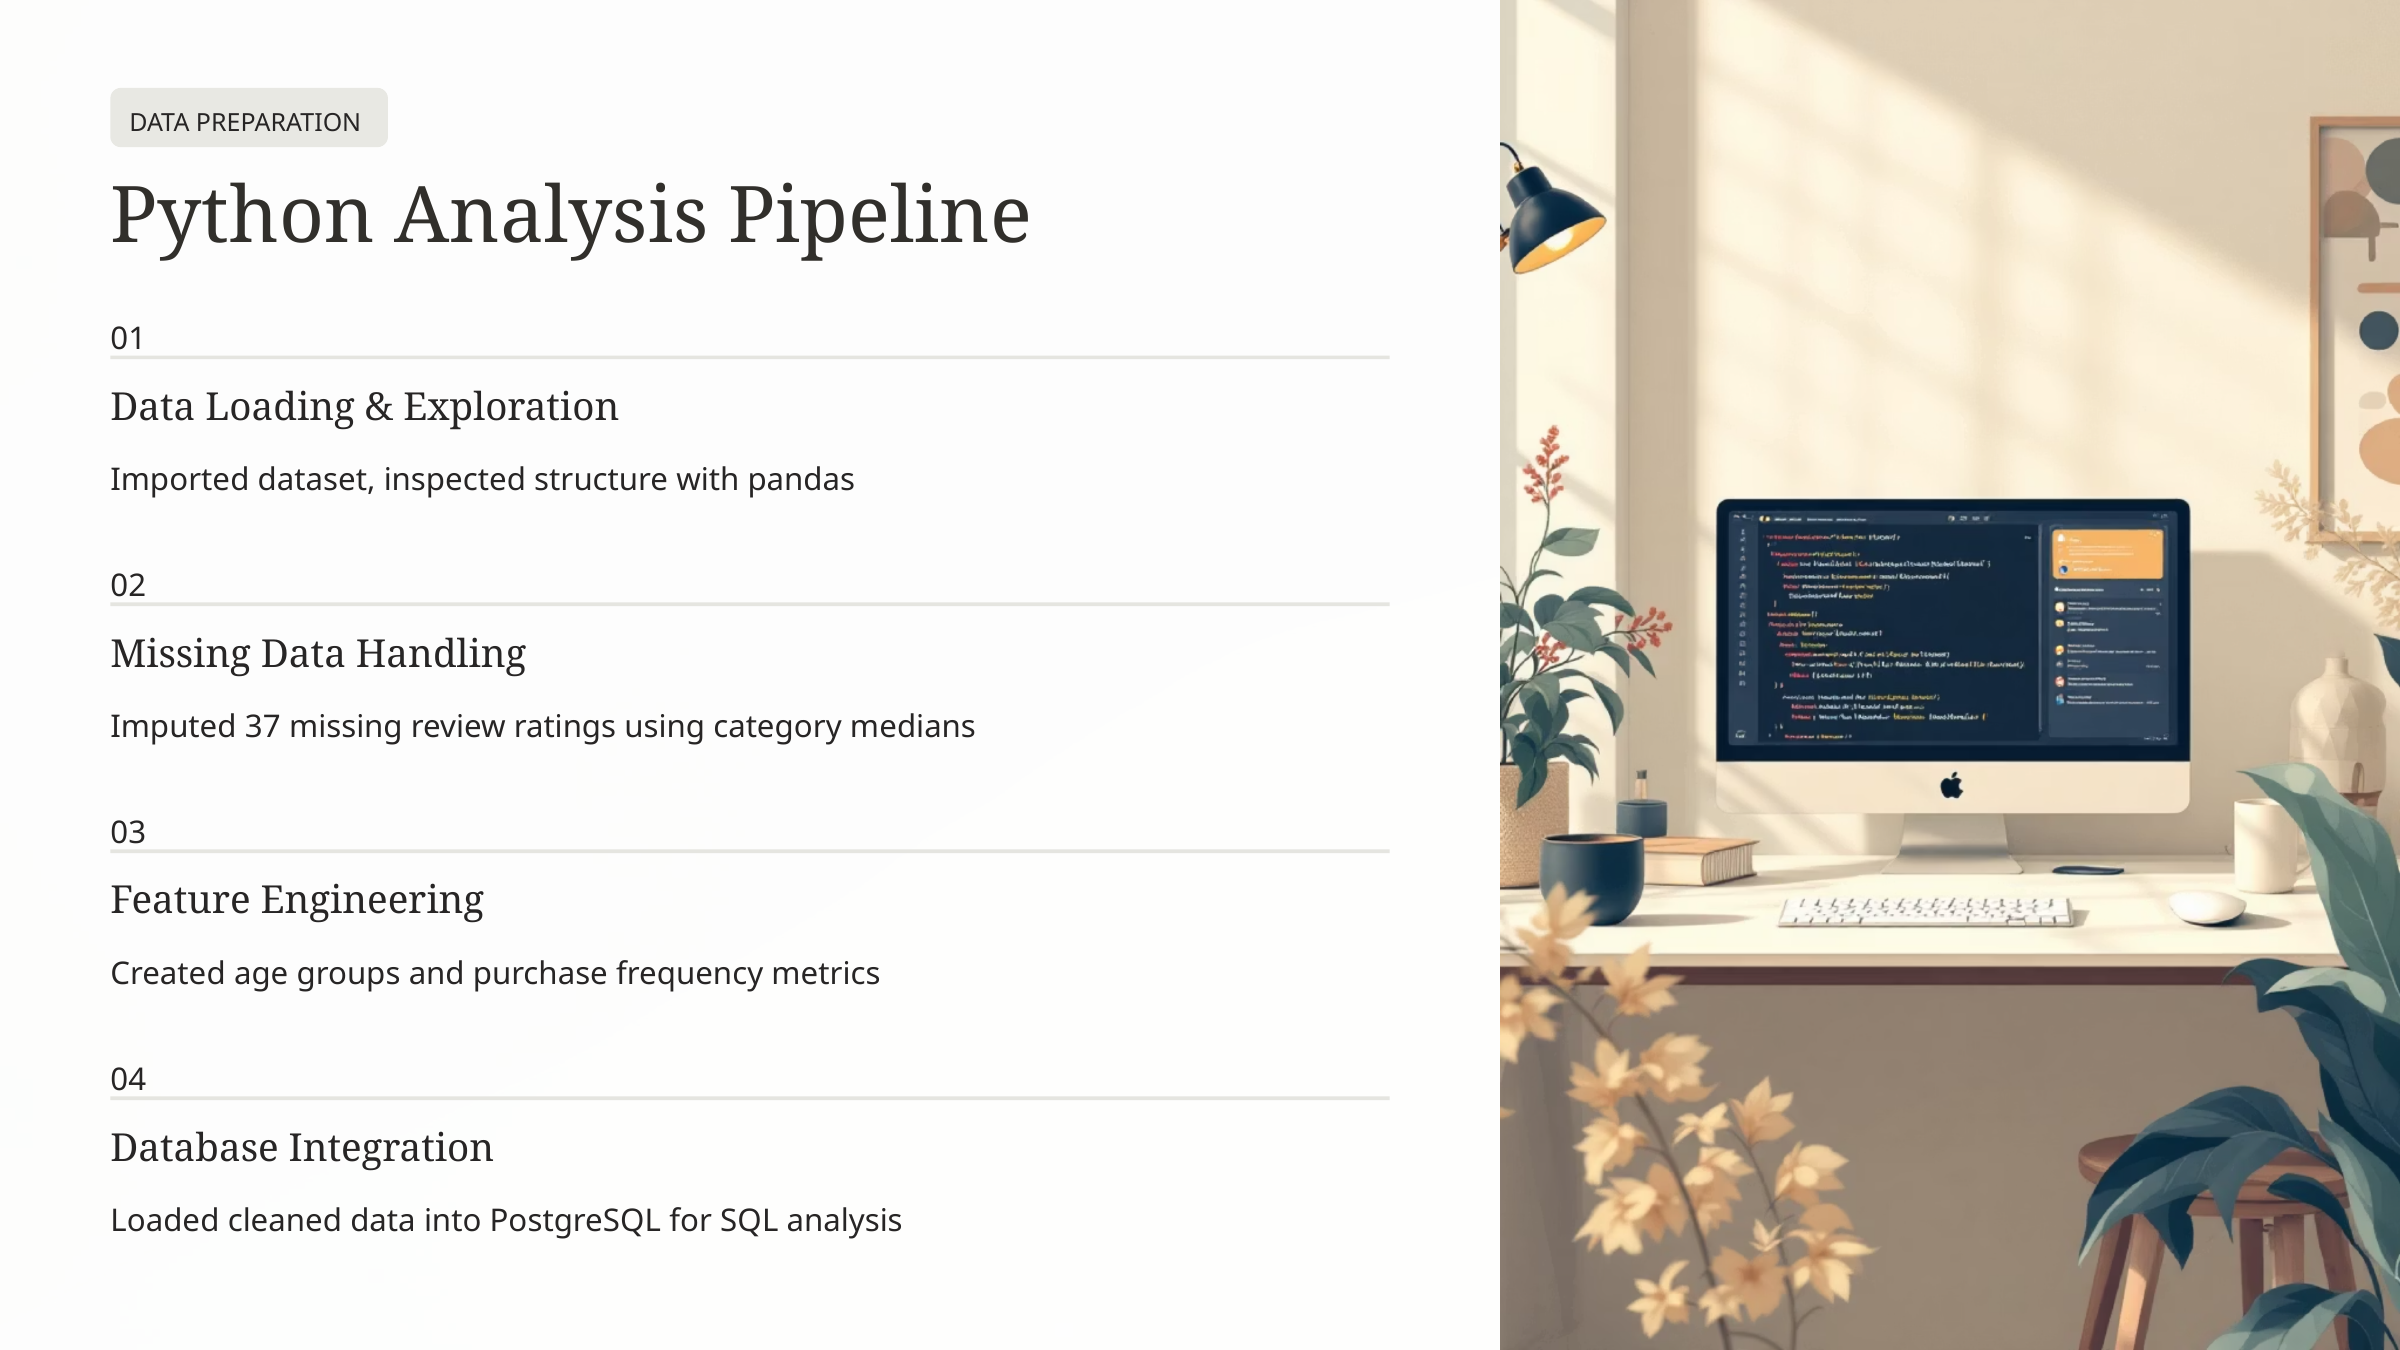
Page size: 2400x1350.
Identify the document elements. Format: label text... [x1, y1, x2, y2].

text_box [110, 355, 1390, 360]
text_box Data Loading & Exploration [110, 378, 599, 428]
text_box [110, 849, 1390, 854]
text_box 02 [110, 552, 142, 593]
text_box Feature Engineering [110, 872, 505, 922]
text_box 01 [110, 305, 142, 346]
text_box Created age groups and purchase frequency metrics [110, 940, 1390, 992]
text_box Imported dataset, inspected structure with pandas [110, 446, 1390, 498]
text_box Python Analysis Pipeline [110, 159, 974, 259]
text_box DATA PREPARATION [129, 97, 370, 138]
picture [1499, 0, 2400, 1350]
text_box Database Integration [110, 1119, 505, 1169]
text_box Imputed 37 missing review ratings using category medians [110, 693, 1390, 745]
text_box Loaded cleaned data into PostgreSQL for SQL analysis [110, 1187, 1390, 1239]
text_box [110, 87, 388, 148]
text_box 03 [110, 799, 142, 839]
text_box 04 [110, 1046, 142, 1086]
text_box [110, 602, 1390, 607]
text_box [110, 1096, 1390, 1101]
text_box Missing Data Handling [110, 625, 514, 675]
